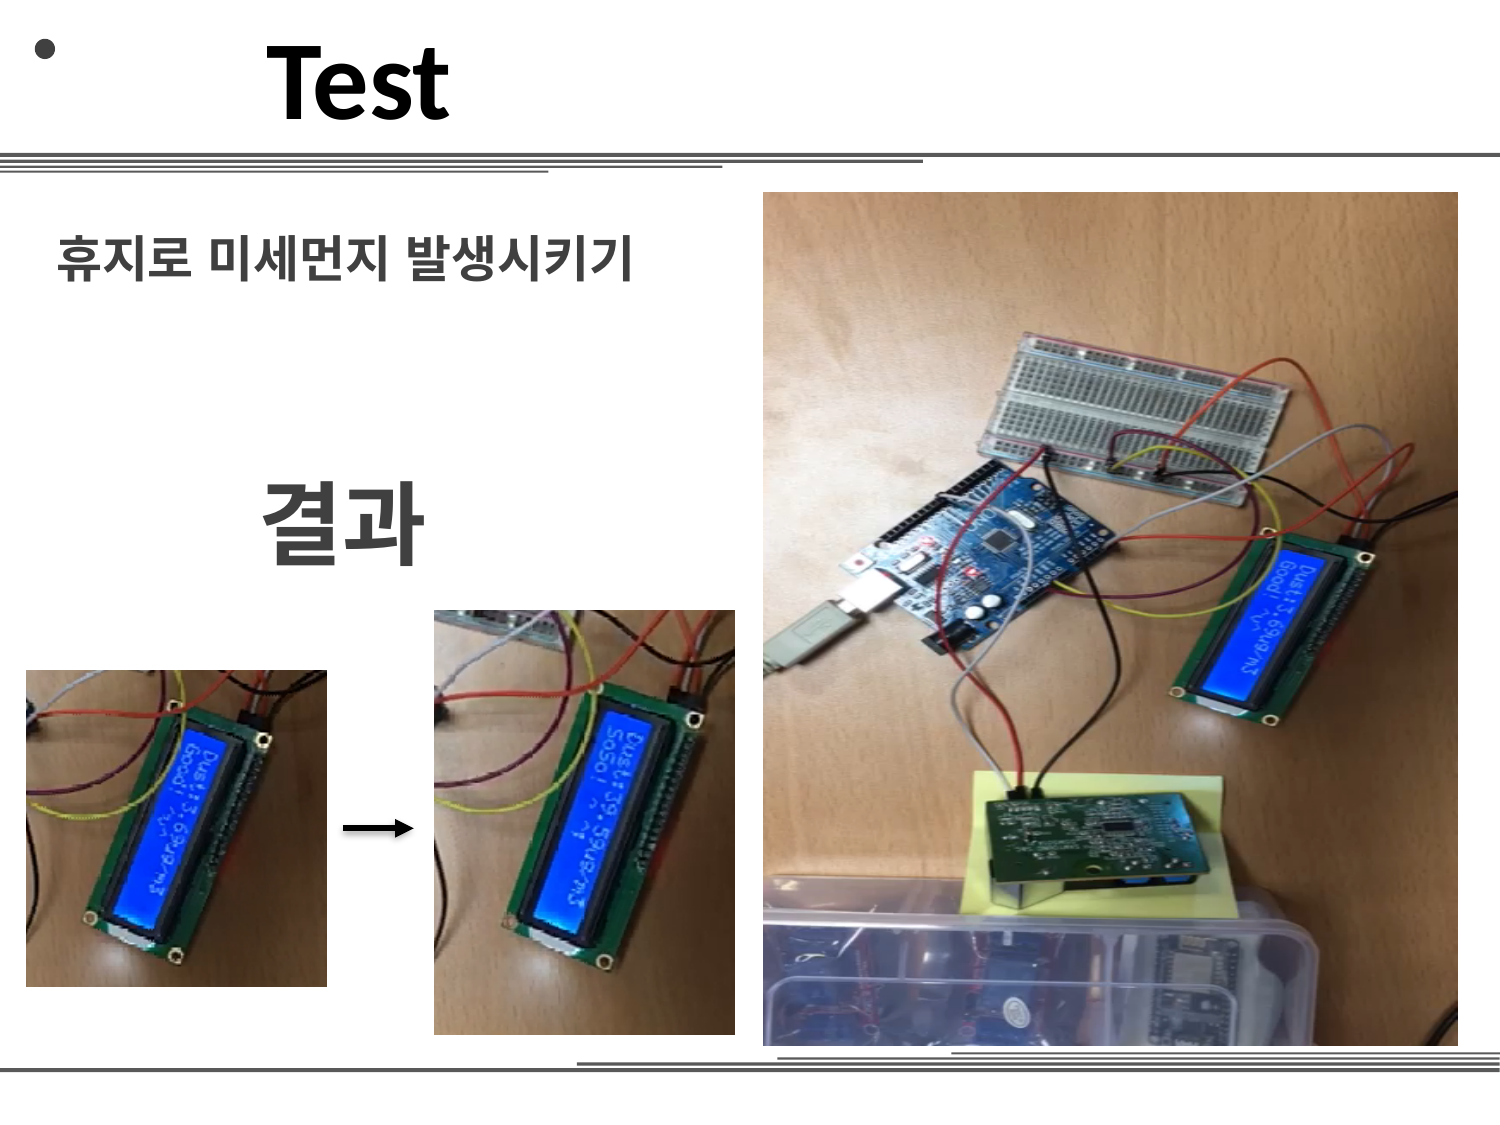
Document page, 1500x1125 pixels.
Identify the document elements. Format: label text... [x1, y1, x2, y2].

picture [433, 610, 735, 1035]
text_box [0, 152, 1500, 173]
picture [25, 670, 327, 987]
text_box 휴지로 미세먼지 발생시키기 결과 [41, 219, 757, 585]
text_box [0, 1052, 1500, 1073]
text_box Test [29, 0, 715, 150]
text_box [762, 191, 1459, 1047]
